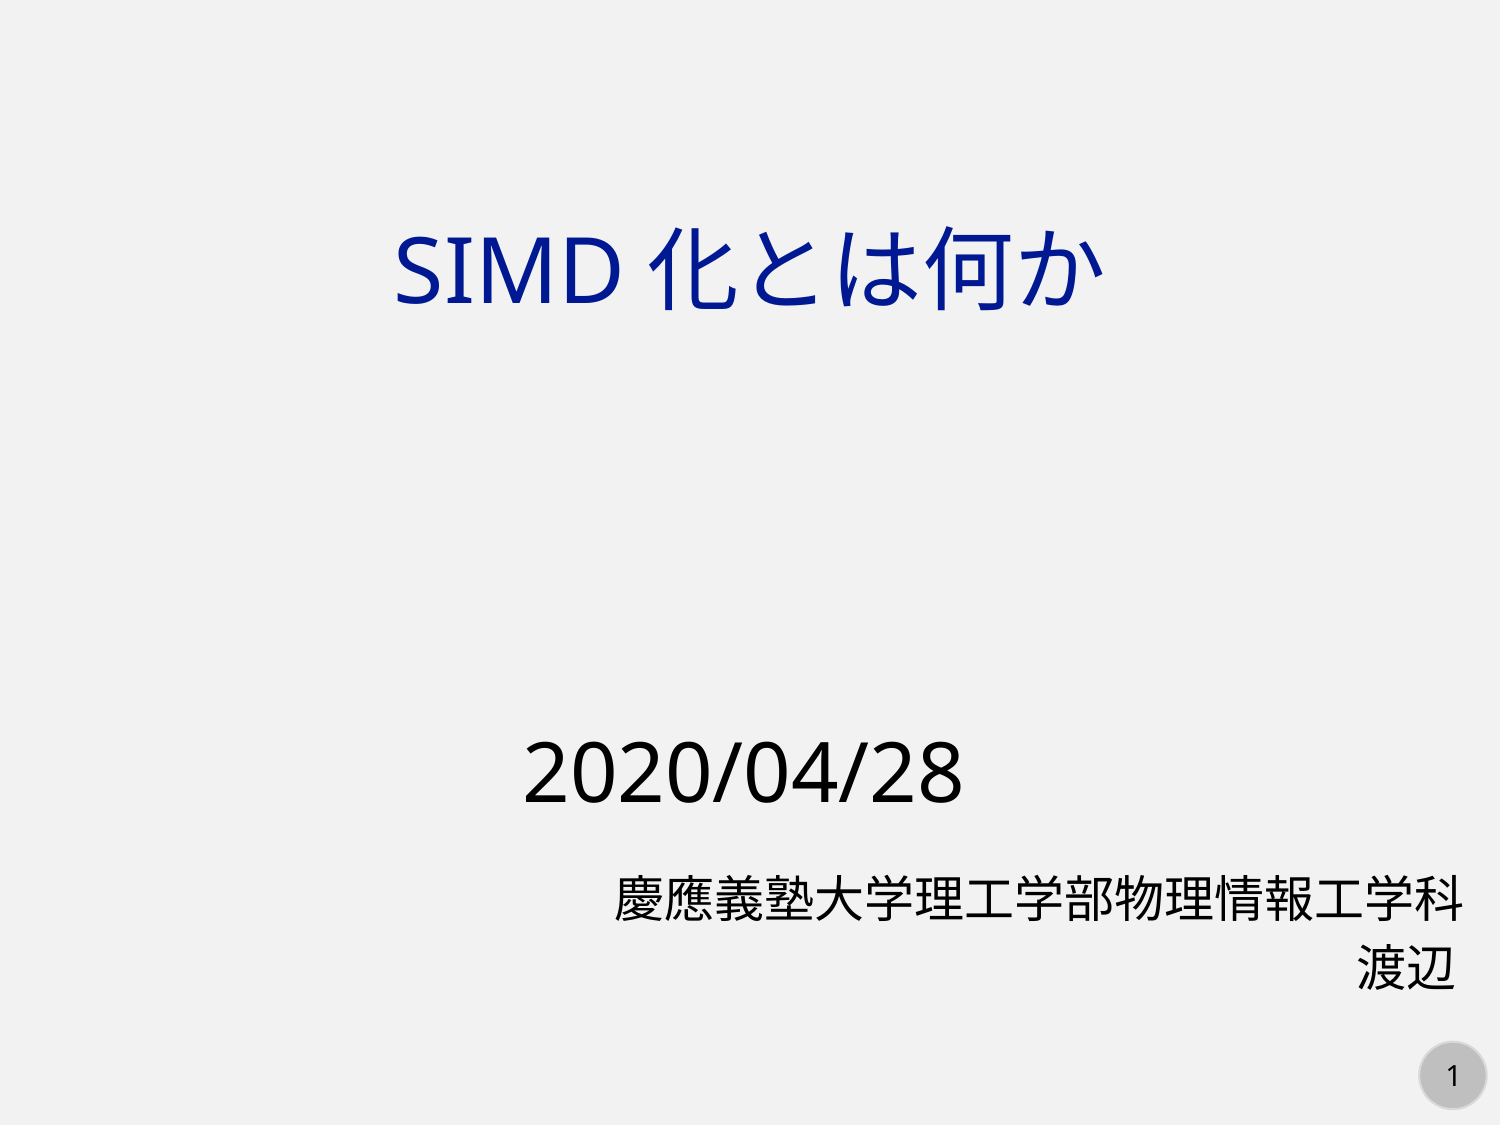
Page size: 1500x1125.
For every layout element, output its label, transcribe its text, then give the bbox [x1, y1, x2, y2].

text_box 2020/04/28 [508, 711, 980, 827]
text_box 慶應義塾大学理工学部物理情報工学科 [599, 859, 1480, 935]
text_box 渡辺 [1341, 928, 1472, 1004]
text_box SIMD化とは何か [0, 204, 1500, 330]
